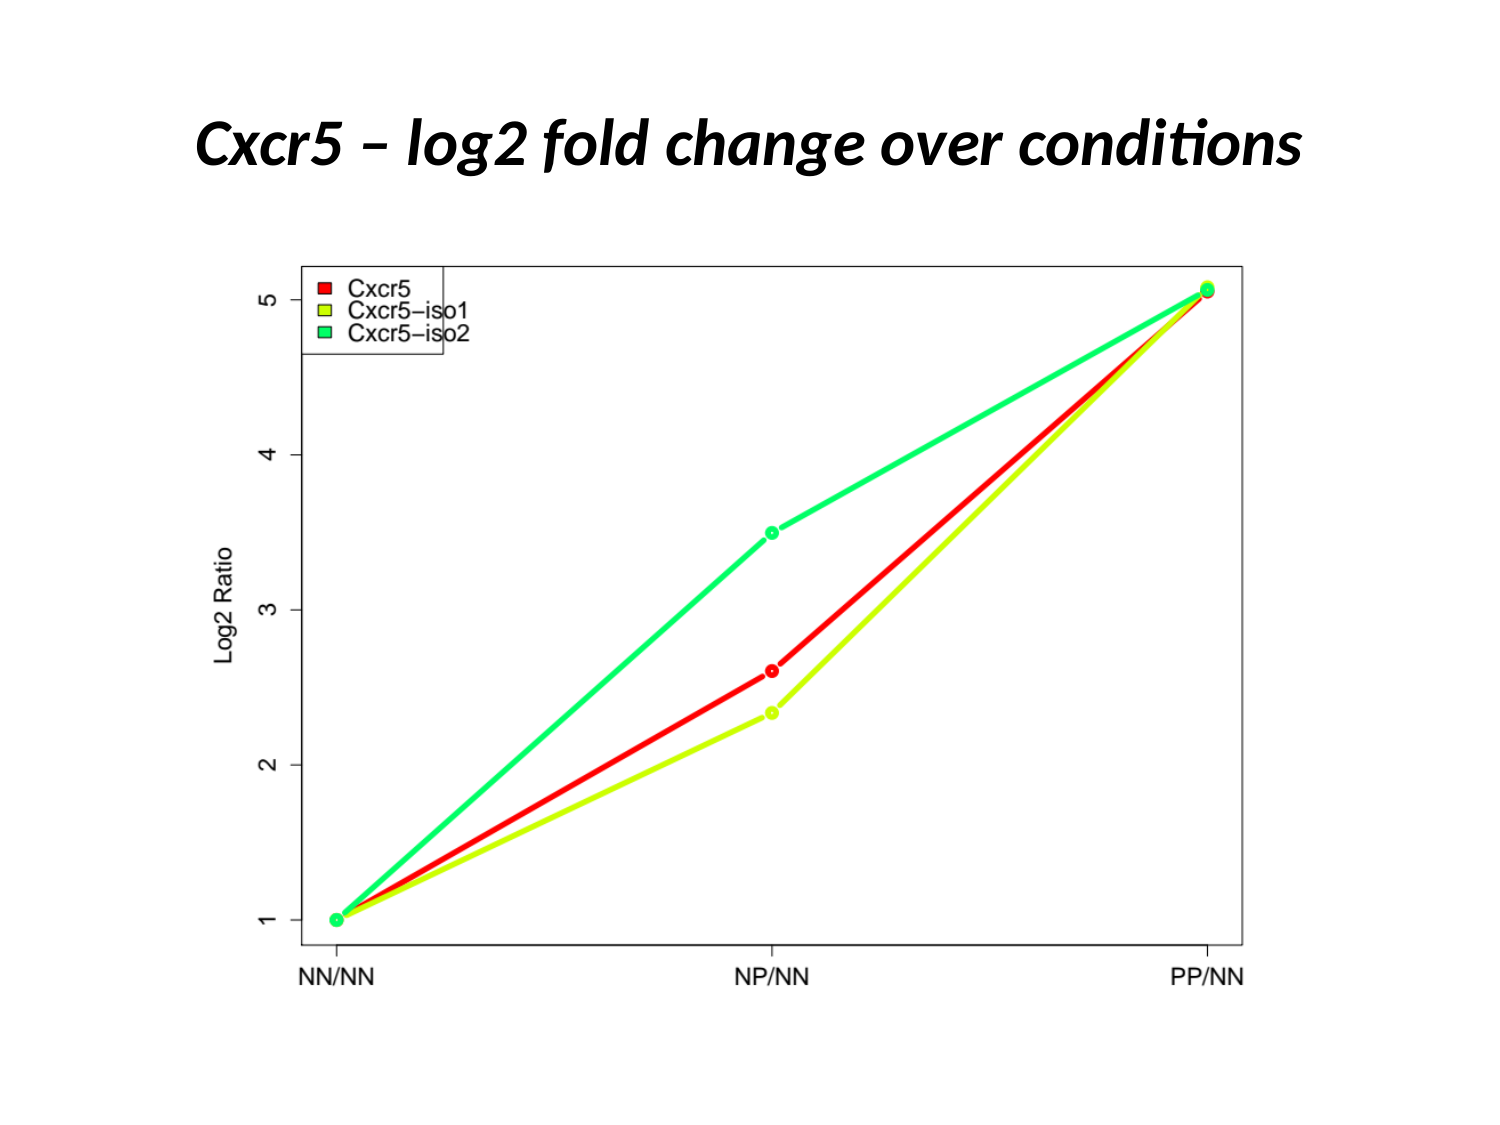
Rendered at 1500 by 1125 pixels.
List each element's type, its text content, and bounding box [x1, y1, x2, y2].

picture [212, 177, 1286, 1056]
title Cxcr5 – log2 fold change over conditions [75, 45, 1425, 233]
